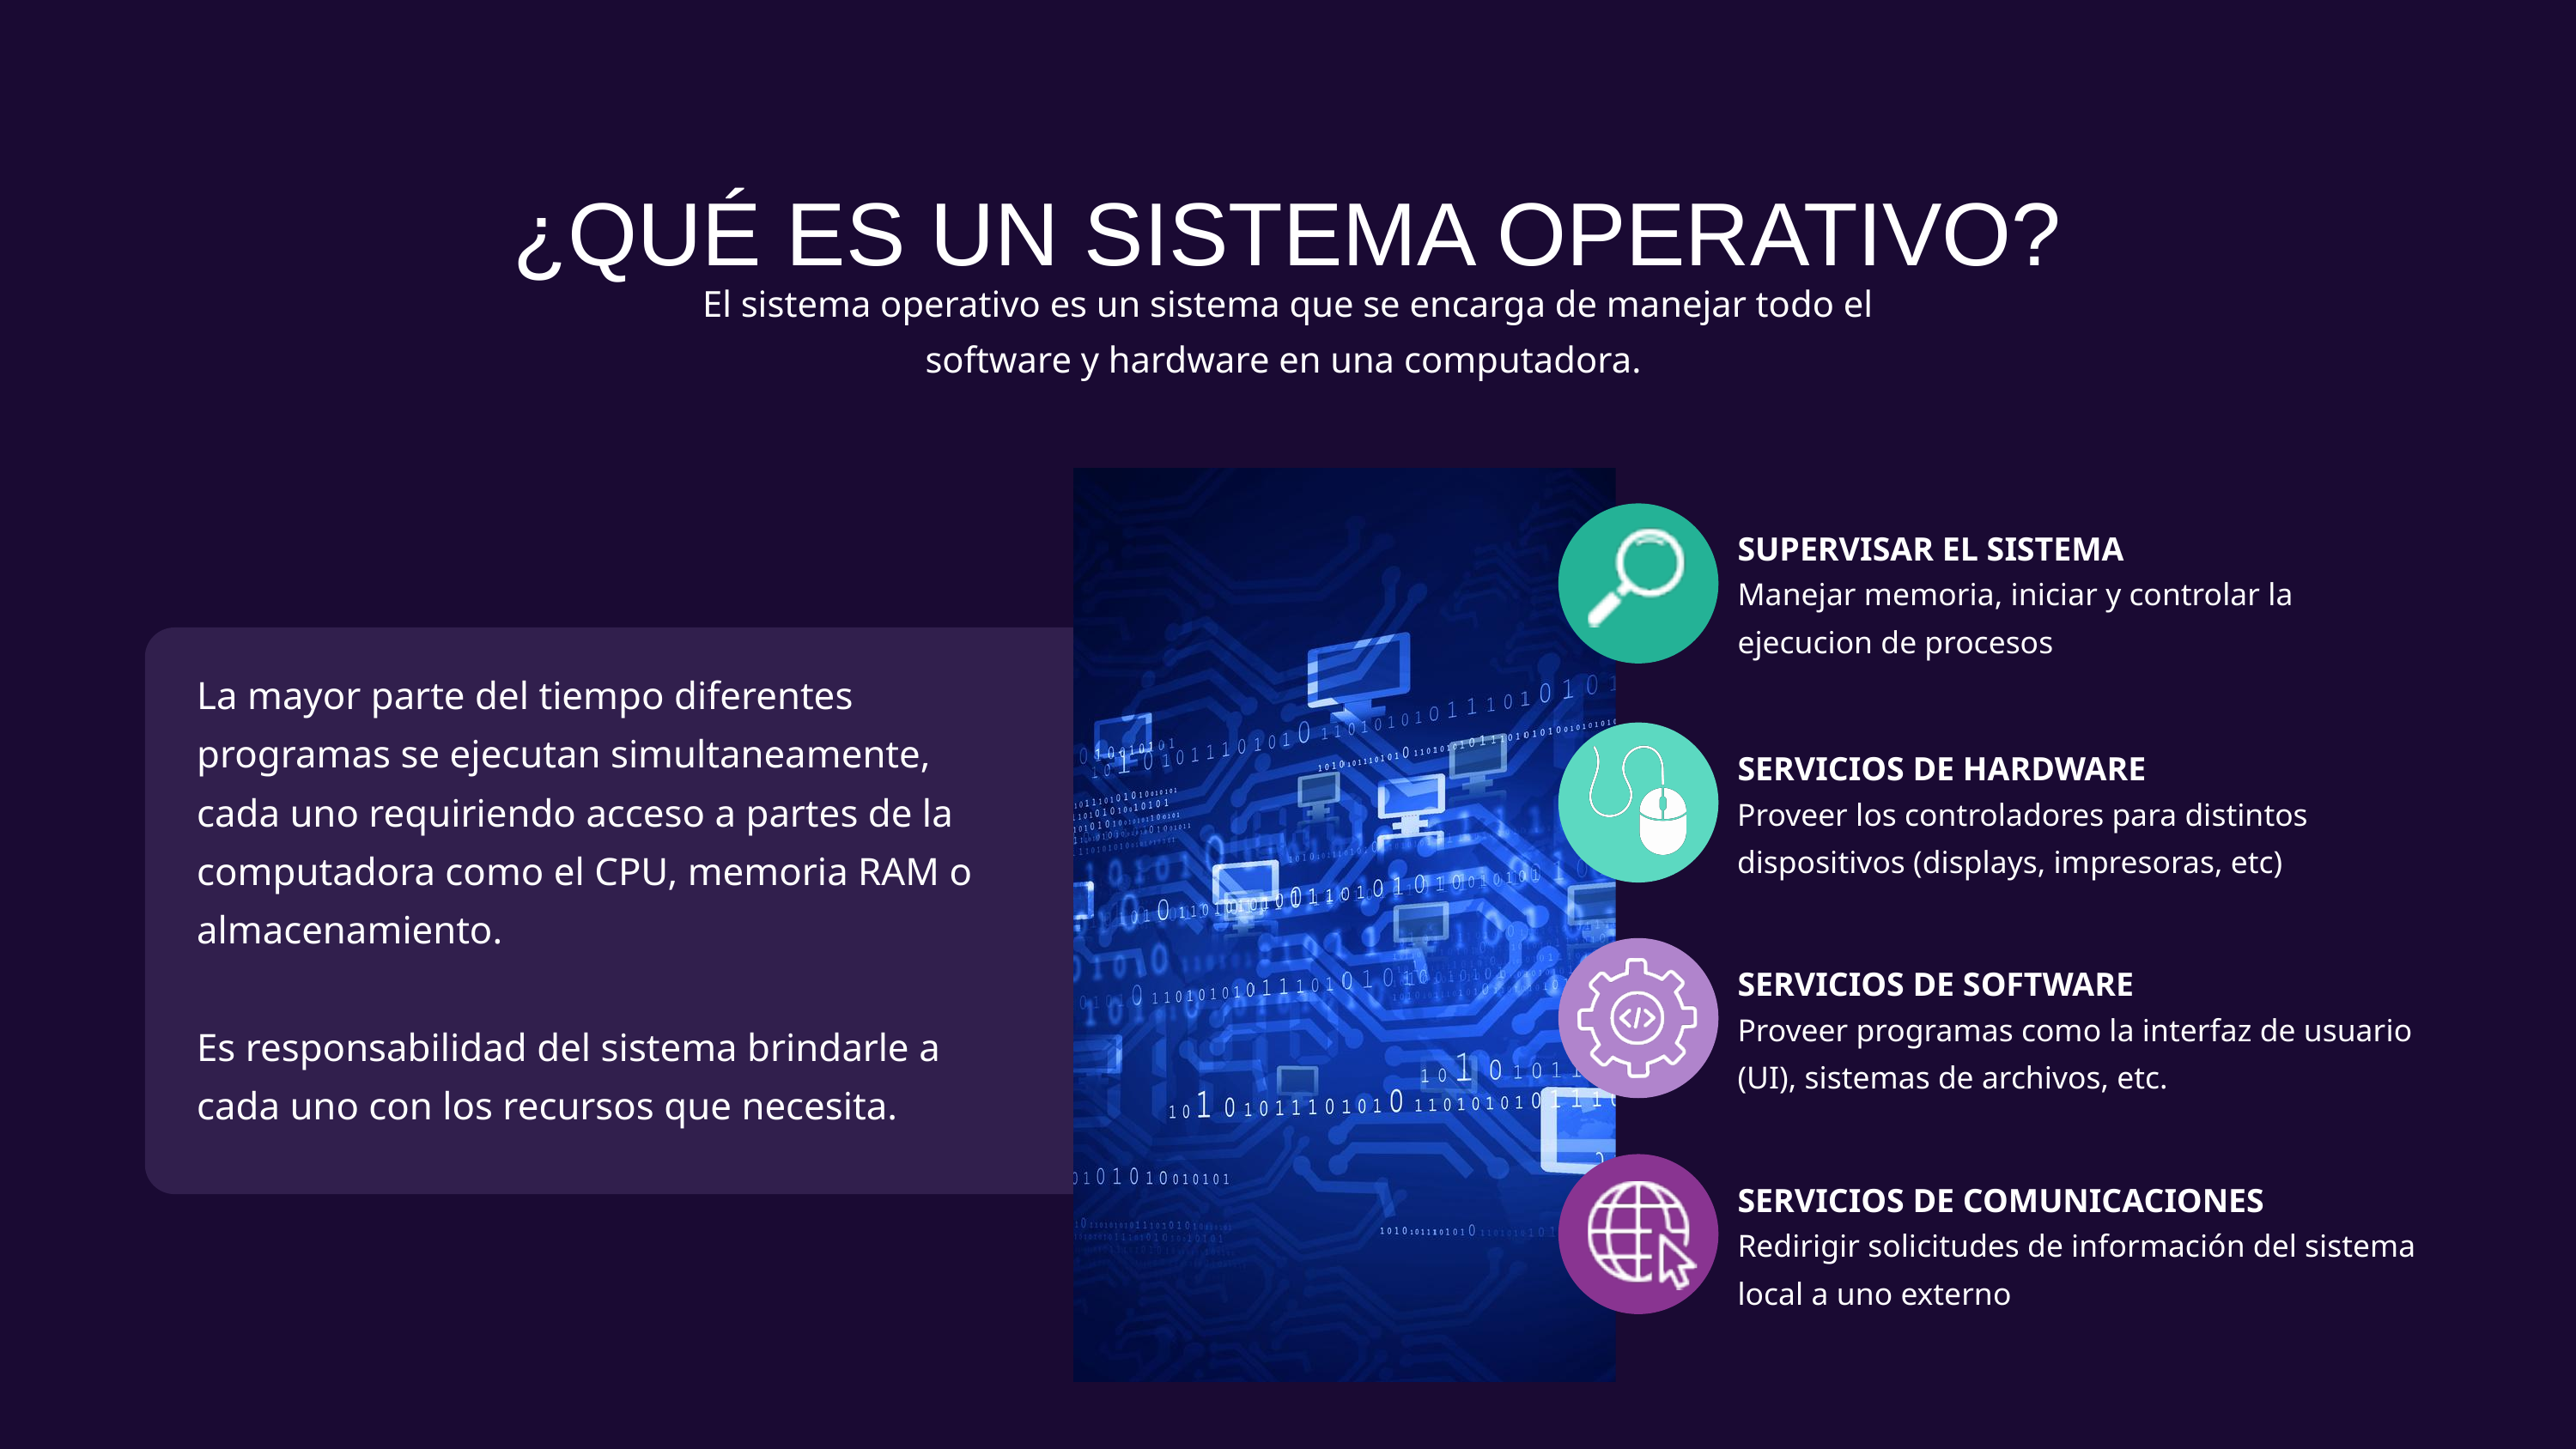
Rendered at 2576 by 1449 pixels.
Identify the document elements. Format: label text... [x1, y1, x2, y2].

text_box [1073, 468, 1616, 1382]
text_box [1558, 1154, 1719, 1315]
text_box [144, 616, 1149, 1195]
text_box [1558, 503, 1719, 664]
text_box Manejar memoria, iniciar y controlar la ejecucion de procesos [1737, 567, 2432, 660]
text_box Redirigir solicitudes de información del sistema local a uno externo [1737, 1216, 2432, 1359]
text_box SERVICIOS DE COMUNICACIONES [1737, 1168, 2432, 1216]
text_box El sistema operativo es un sistema que se encarga de manejar todo el software y hardware en una computadora. [634, 268, 1942, 380]
text_box Proveer programas como la interfaz de usuario (UI), sistemas de archivos, etc. [1737, 1000, 2432, 1143]
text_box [1558, 937, 1719, 1099]
text_box SERVICIOS DE HARDWARE [1737, 737, 2432, 787]
text_box Proveer los controladores para distintos dispositivos (displays, impresoras, etc) [1737, 784, 2431, 927]
text_box ¿QUÉ ES UN SISTEMA OPERATIVO? [144, 153, 2432, 283]
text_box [1558, 722, 1719, 883]
text_box SUPERVISAR EL SISTEMA [1737, 517, 2432, 567]
text_box SERVICIOS DE SOFTWARE [1737, 952, 2432, 1000]
